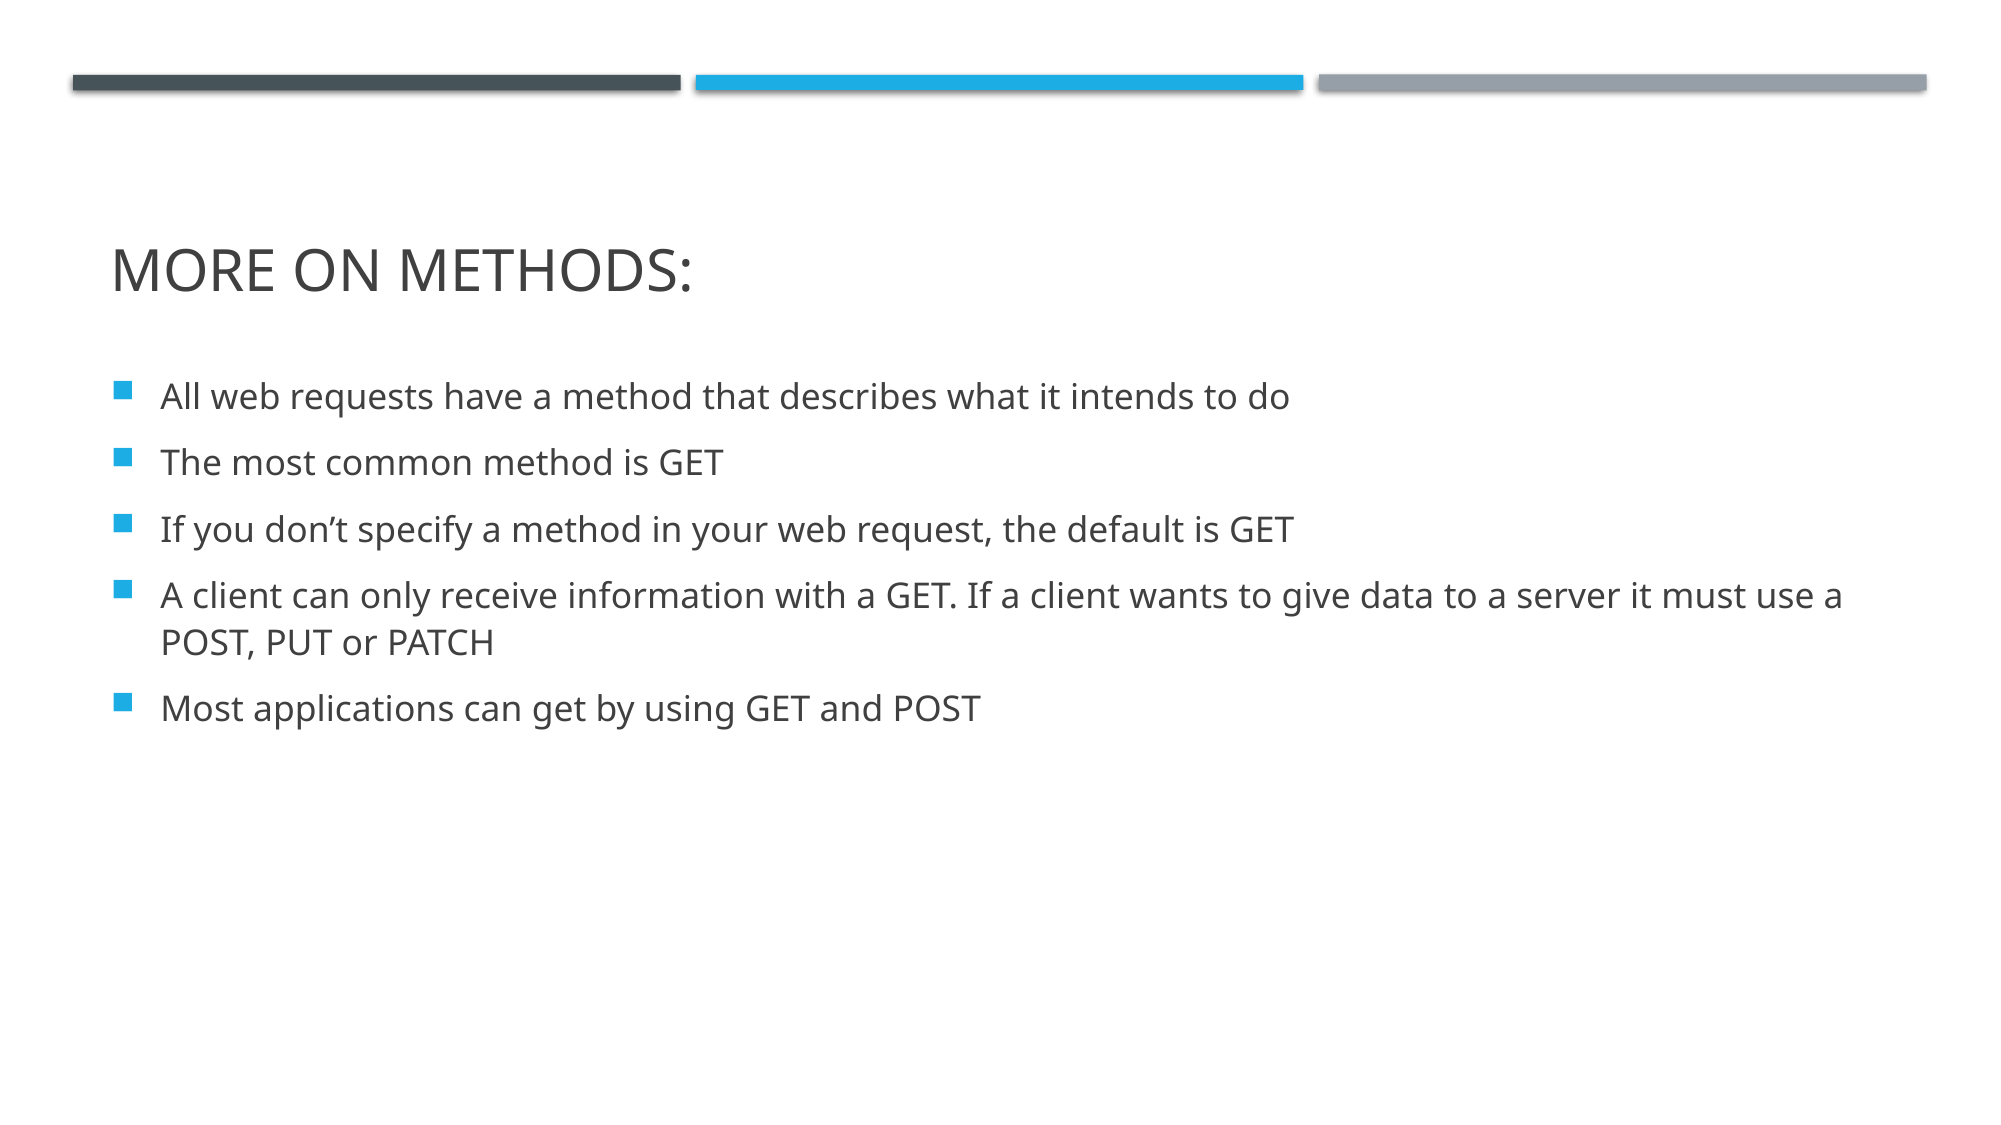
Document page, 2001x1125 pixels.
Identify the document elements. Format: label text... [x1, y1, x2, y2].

list All web requests have a method that describes what it intends to do The most common method is GET If you don’t specify a method in your web request, the default is GET A client can only receive information with a GET. If a client wants to give data to a server it must use a POST, PUT or PATCH Most applications can get by using GET and POST [95, 284, 1905, 881]
title More on Methods: [95, 115, 1905, 284]
